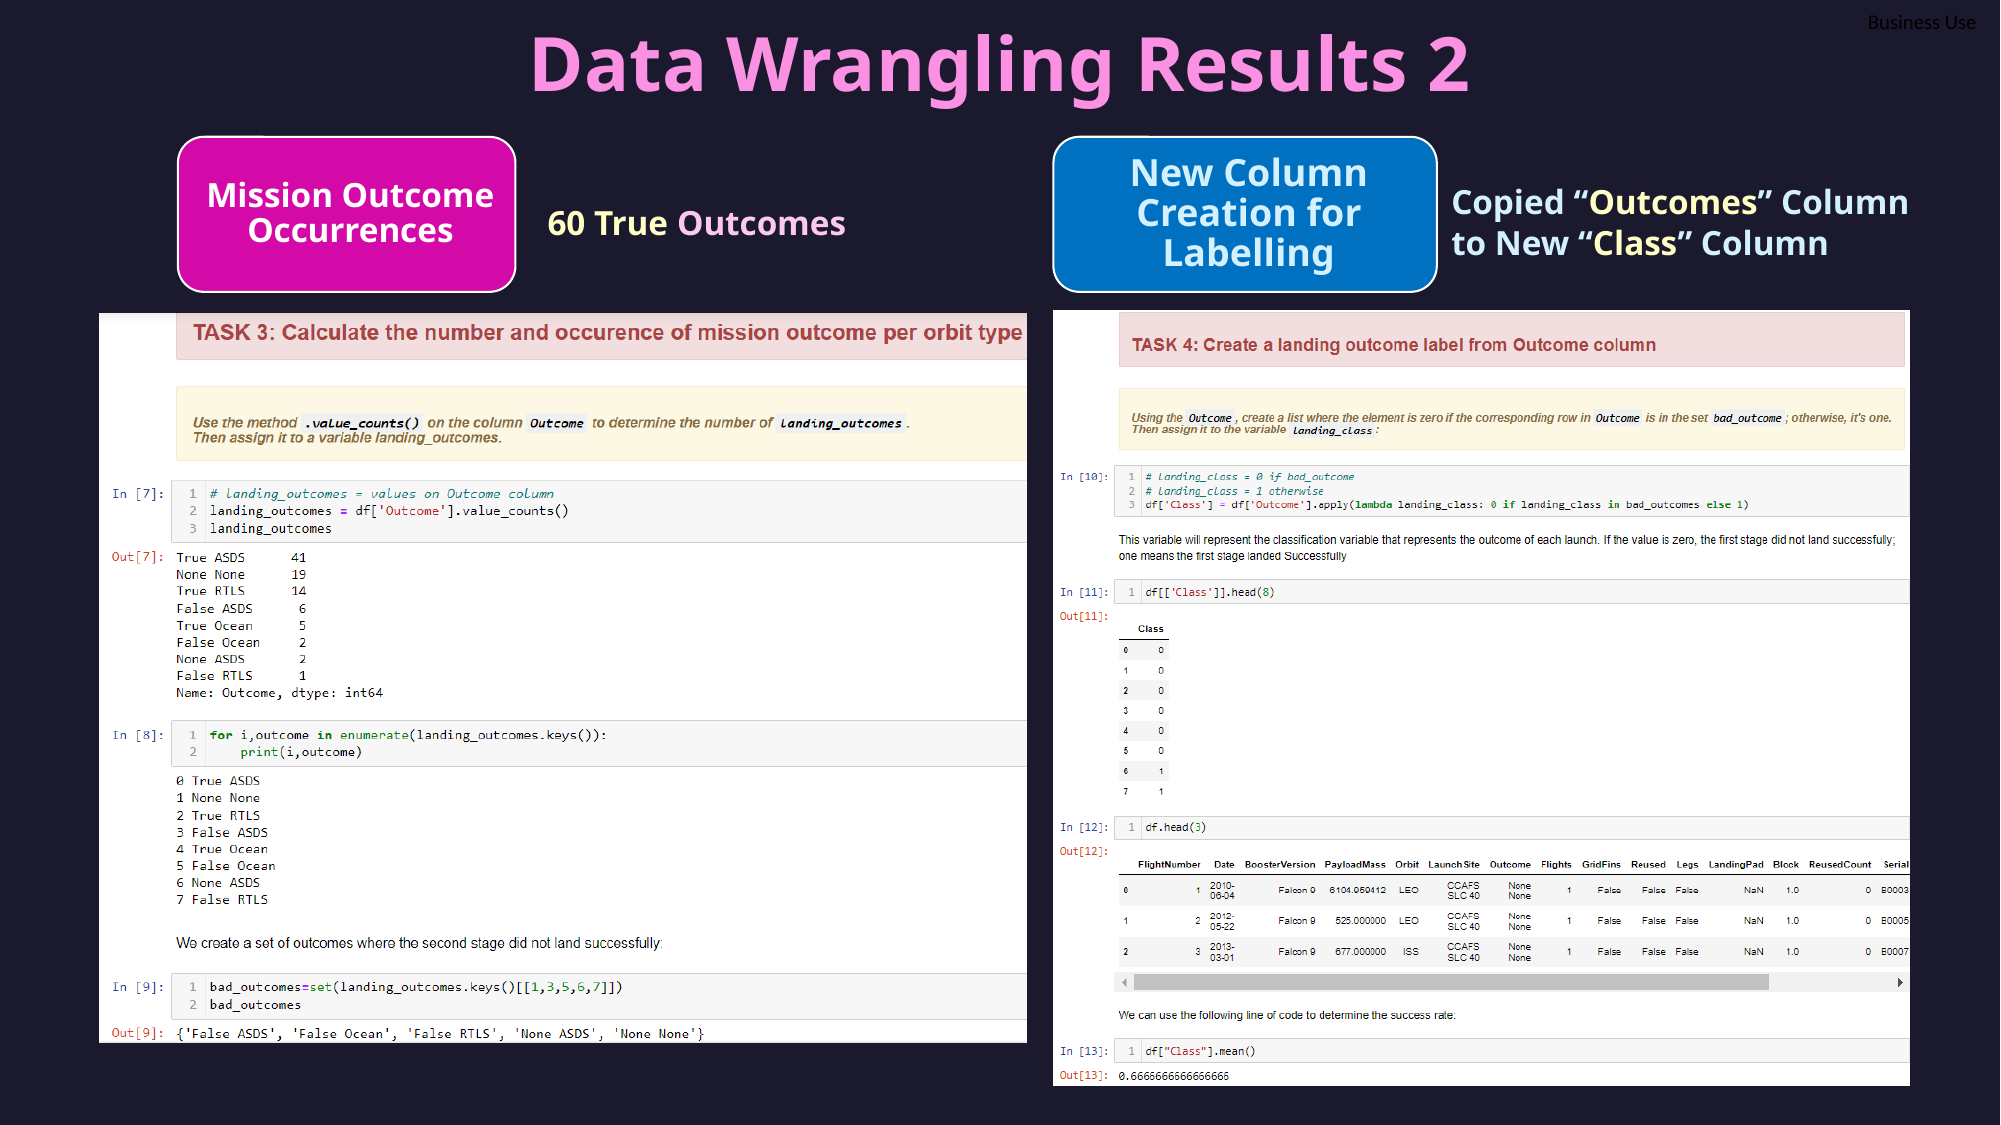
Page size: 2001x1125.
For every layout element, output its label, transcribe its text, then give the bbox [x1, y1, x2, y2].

picture [1053, 310, 1910, 1086]
picture [99, 313, 1027, 1043]
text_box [54, 115, 1937, 447]
text_box Data Wrangling Results 2 [514, 9, 1486, 115]
